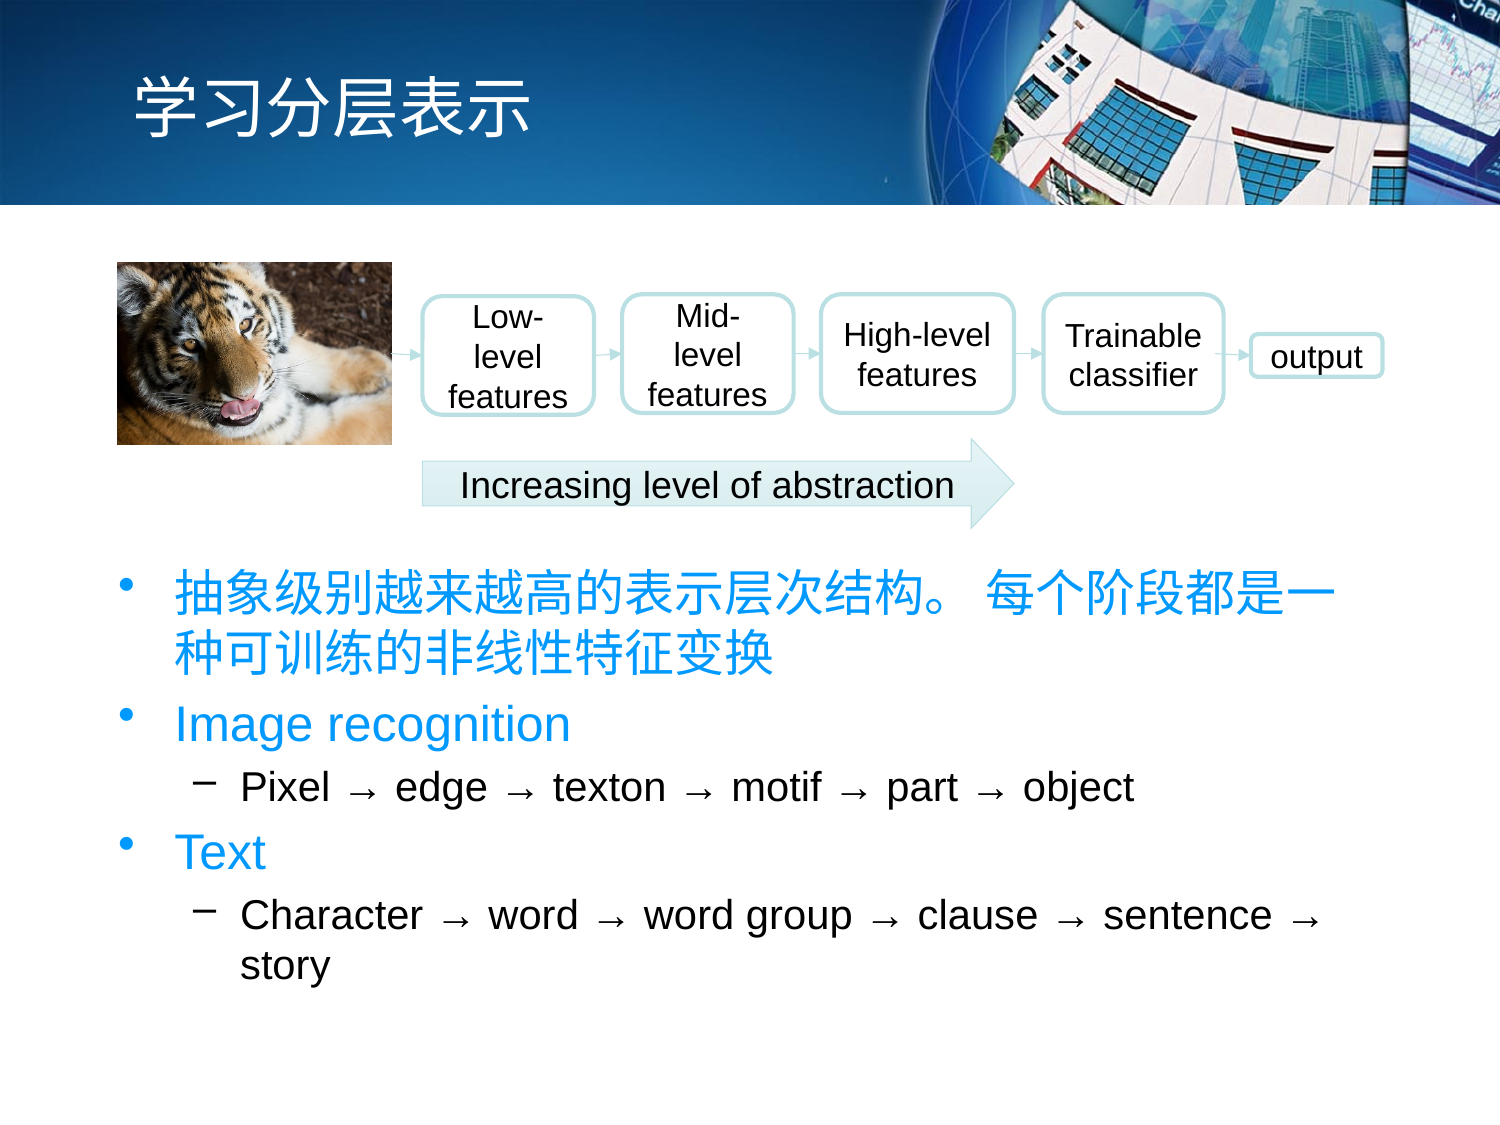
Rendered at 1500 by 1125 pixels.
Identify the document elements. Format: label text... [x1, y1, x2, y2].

list 抽象级别越来越高的表示层次结构。 每个阶段都是一种可训练的非线性特征变换 Image recognition Pixel → edge → texton → motif → part → object Text Character → word → word group → clause → sentence → story [103, 553, 1397, 1039]
title 学习分层表示 [117, 29, 1412, 183]
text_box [117, 262, 1383, 529]
picture [0, 0, 1500, 205]
